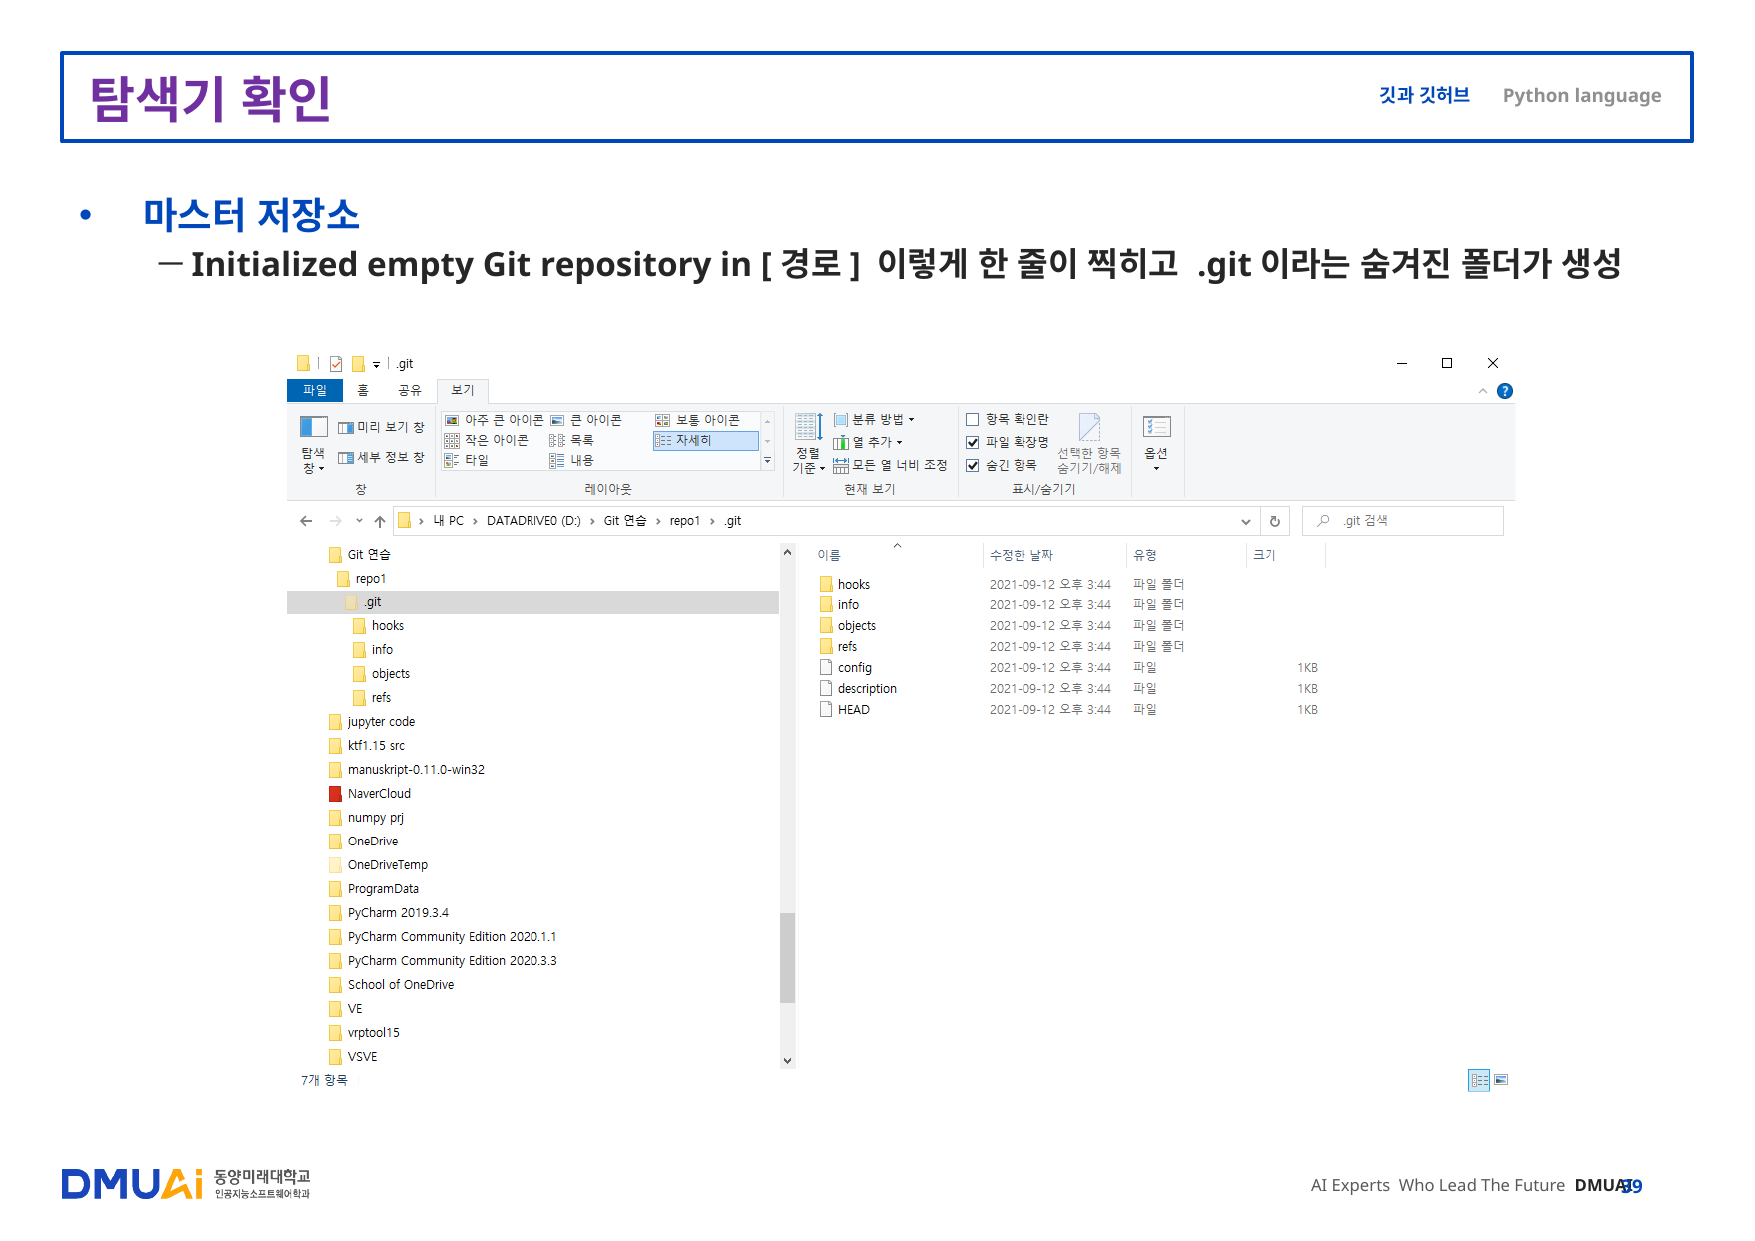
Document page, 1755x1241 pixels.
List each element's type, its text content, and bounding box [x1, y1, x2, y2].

picture [286, 348, 1516, 1093]
picture [62, 1169, 310, 1199]
title 탐색기 확인 [72, 69, 1586, 128]
list 마스터 저장소 Initialized empty Git repository in [경로] 이렇게 한 줄이 찍히고 .git이라는 숨겨진 폴더가 생성 [62, 183, 1681, 1140]
